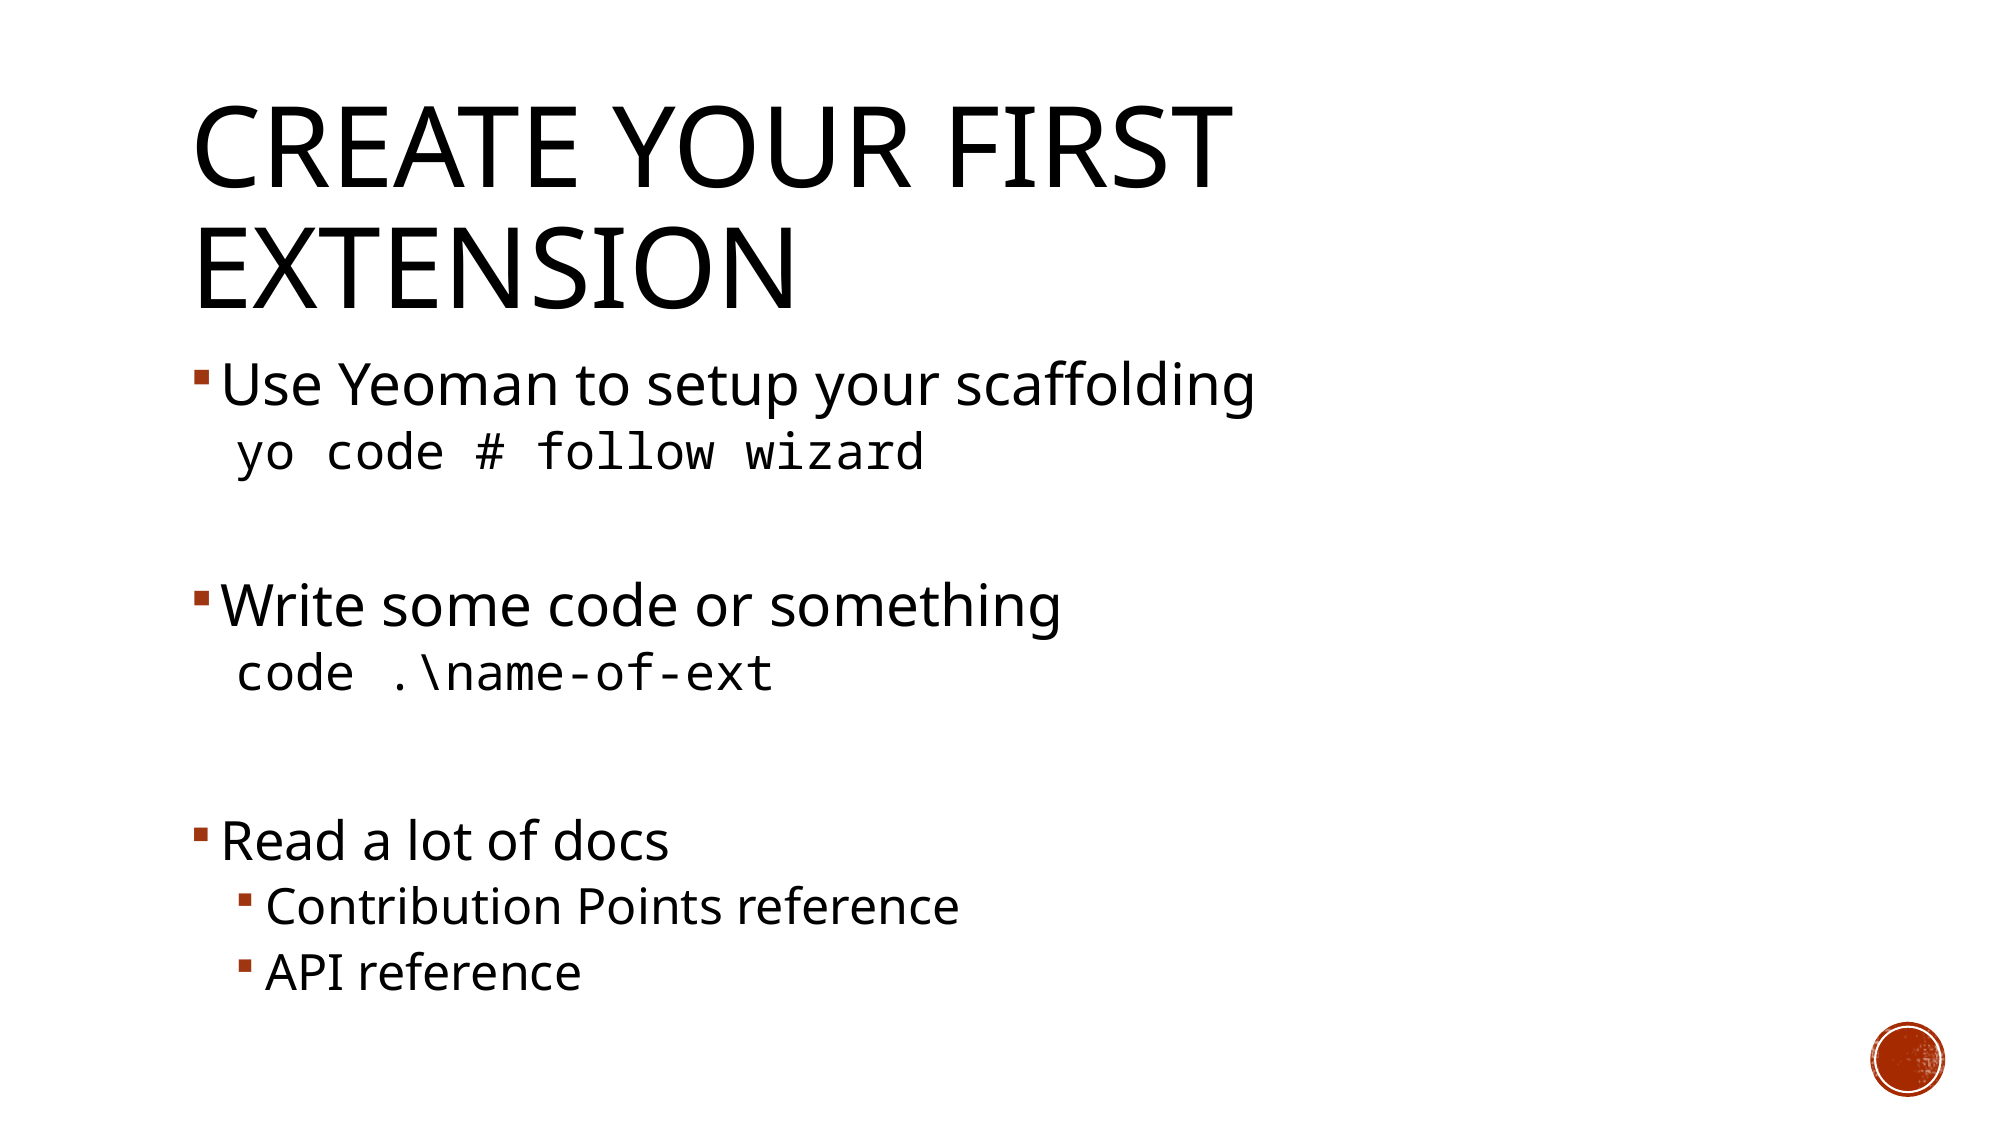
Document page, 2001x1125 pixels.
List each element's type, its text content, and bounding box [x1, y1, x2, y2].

title Create Your First Extension [175, 79, 1826, 344]
list Use Yeoman to setup your scaffolding yo code # follow wizard Write some code or something code .\name-of-ext Read a lot of docs Contribution Points reference API reference [175, 348, 1826, 1013]
